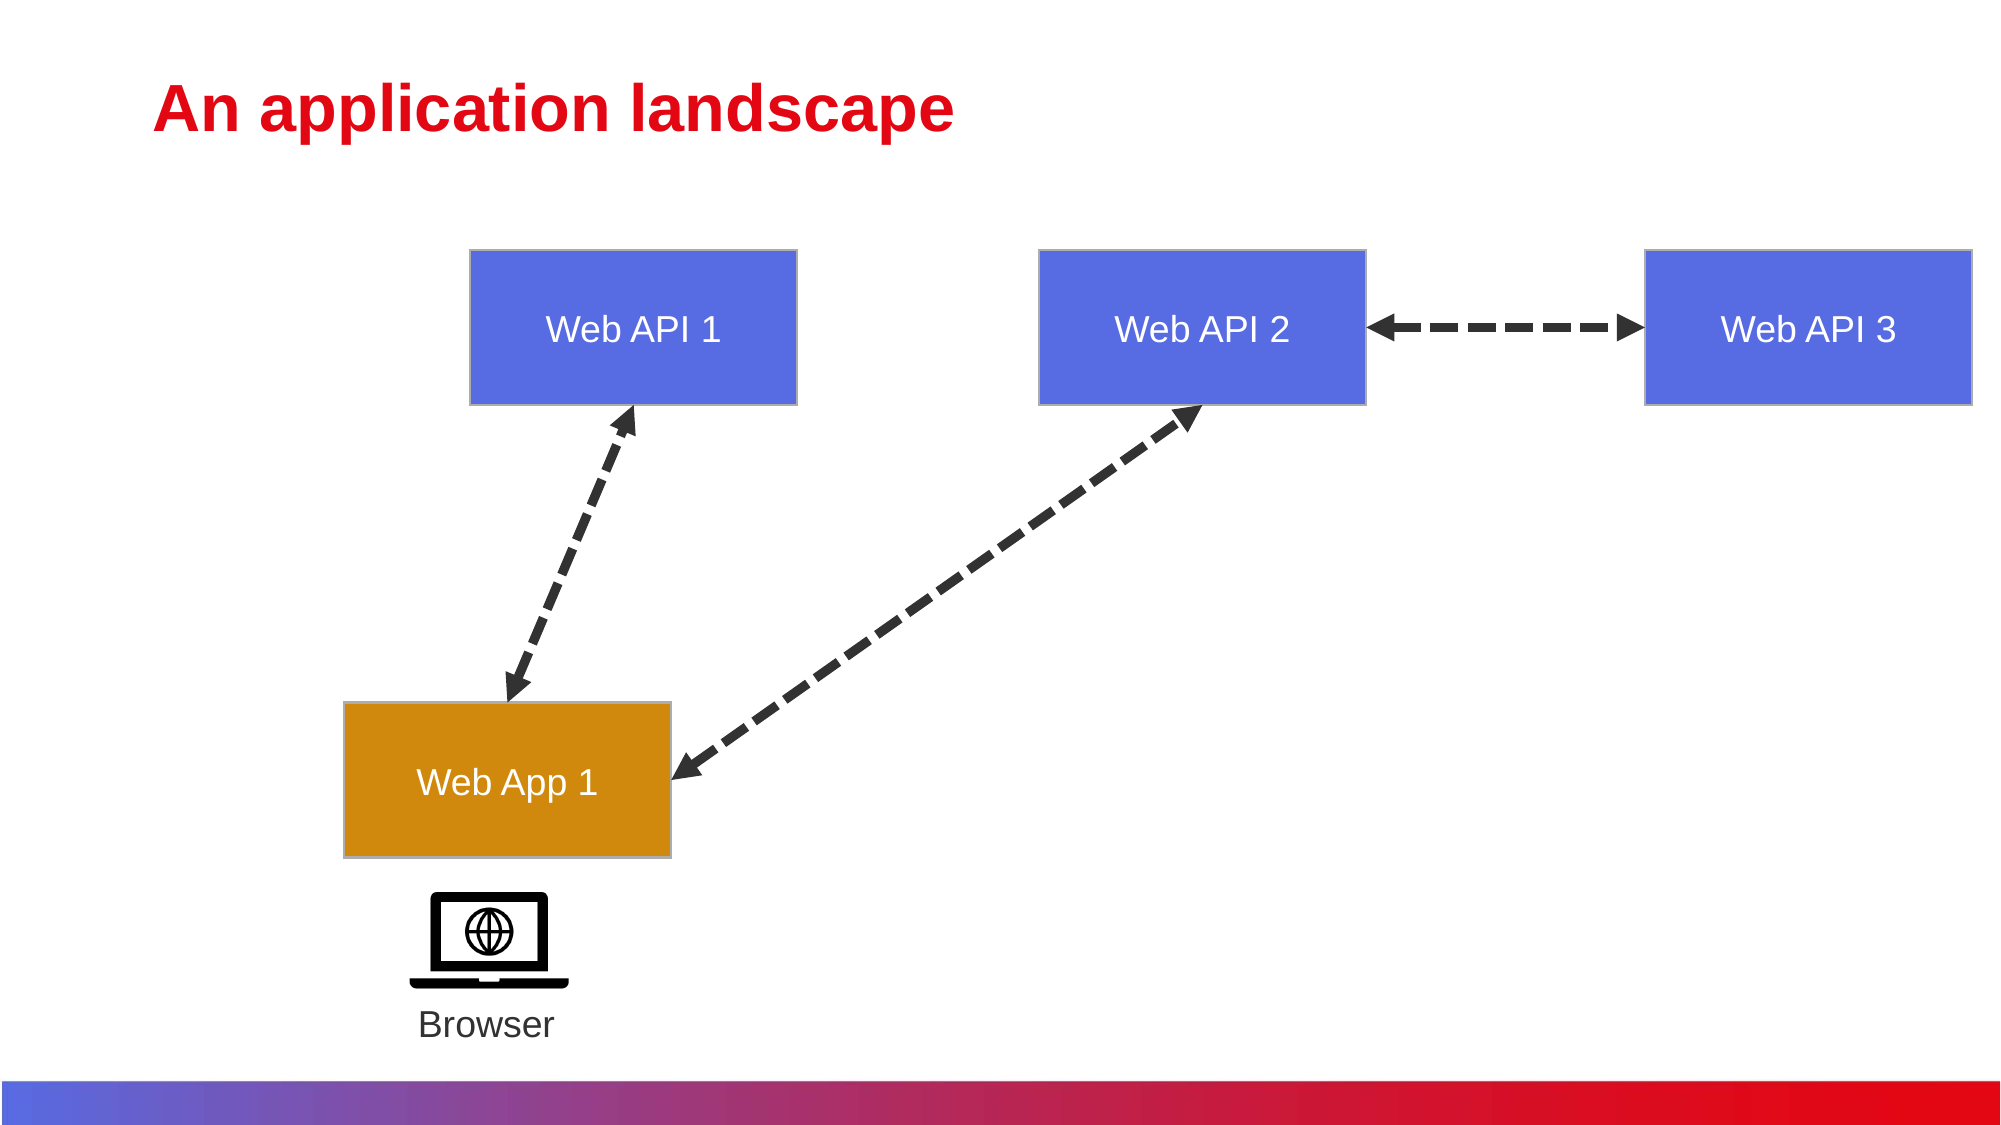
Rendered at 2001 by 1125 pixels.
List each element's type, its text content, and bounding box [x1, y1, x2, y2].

text_box Web API 1 [469, 249, 798, 406]
picture [0, 0, 2001, 1125]
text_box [507, 404, 634, 703]
title An application landscape [137, 66, 1863, 155]
text_box Browser [403, 992, 571, 1052]
text_box Web App 1 [343, 701, 672, 859]
text_box Web API 2 [1038, 249, 1367, 406]
text_box Web API 3 [1644, 249, 1973, 406]
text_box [671, 404, 1203, 780]
